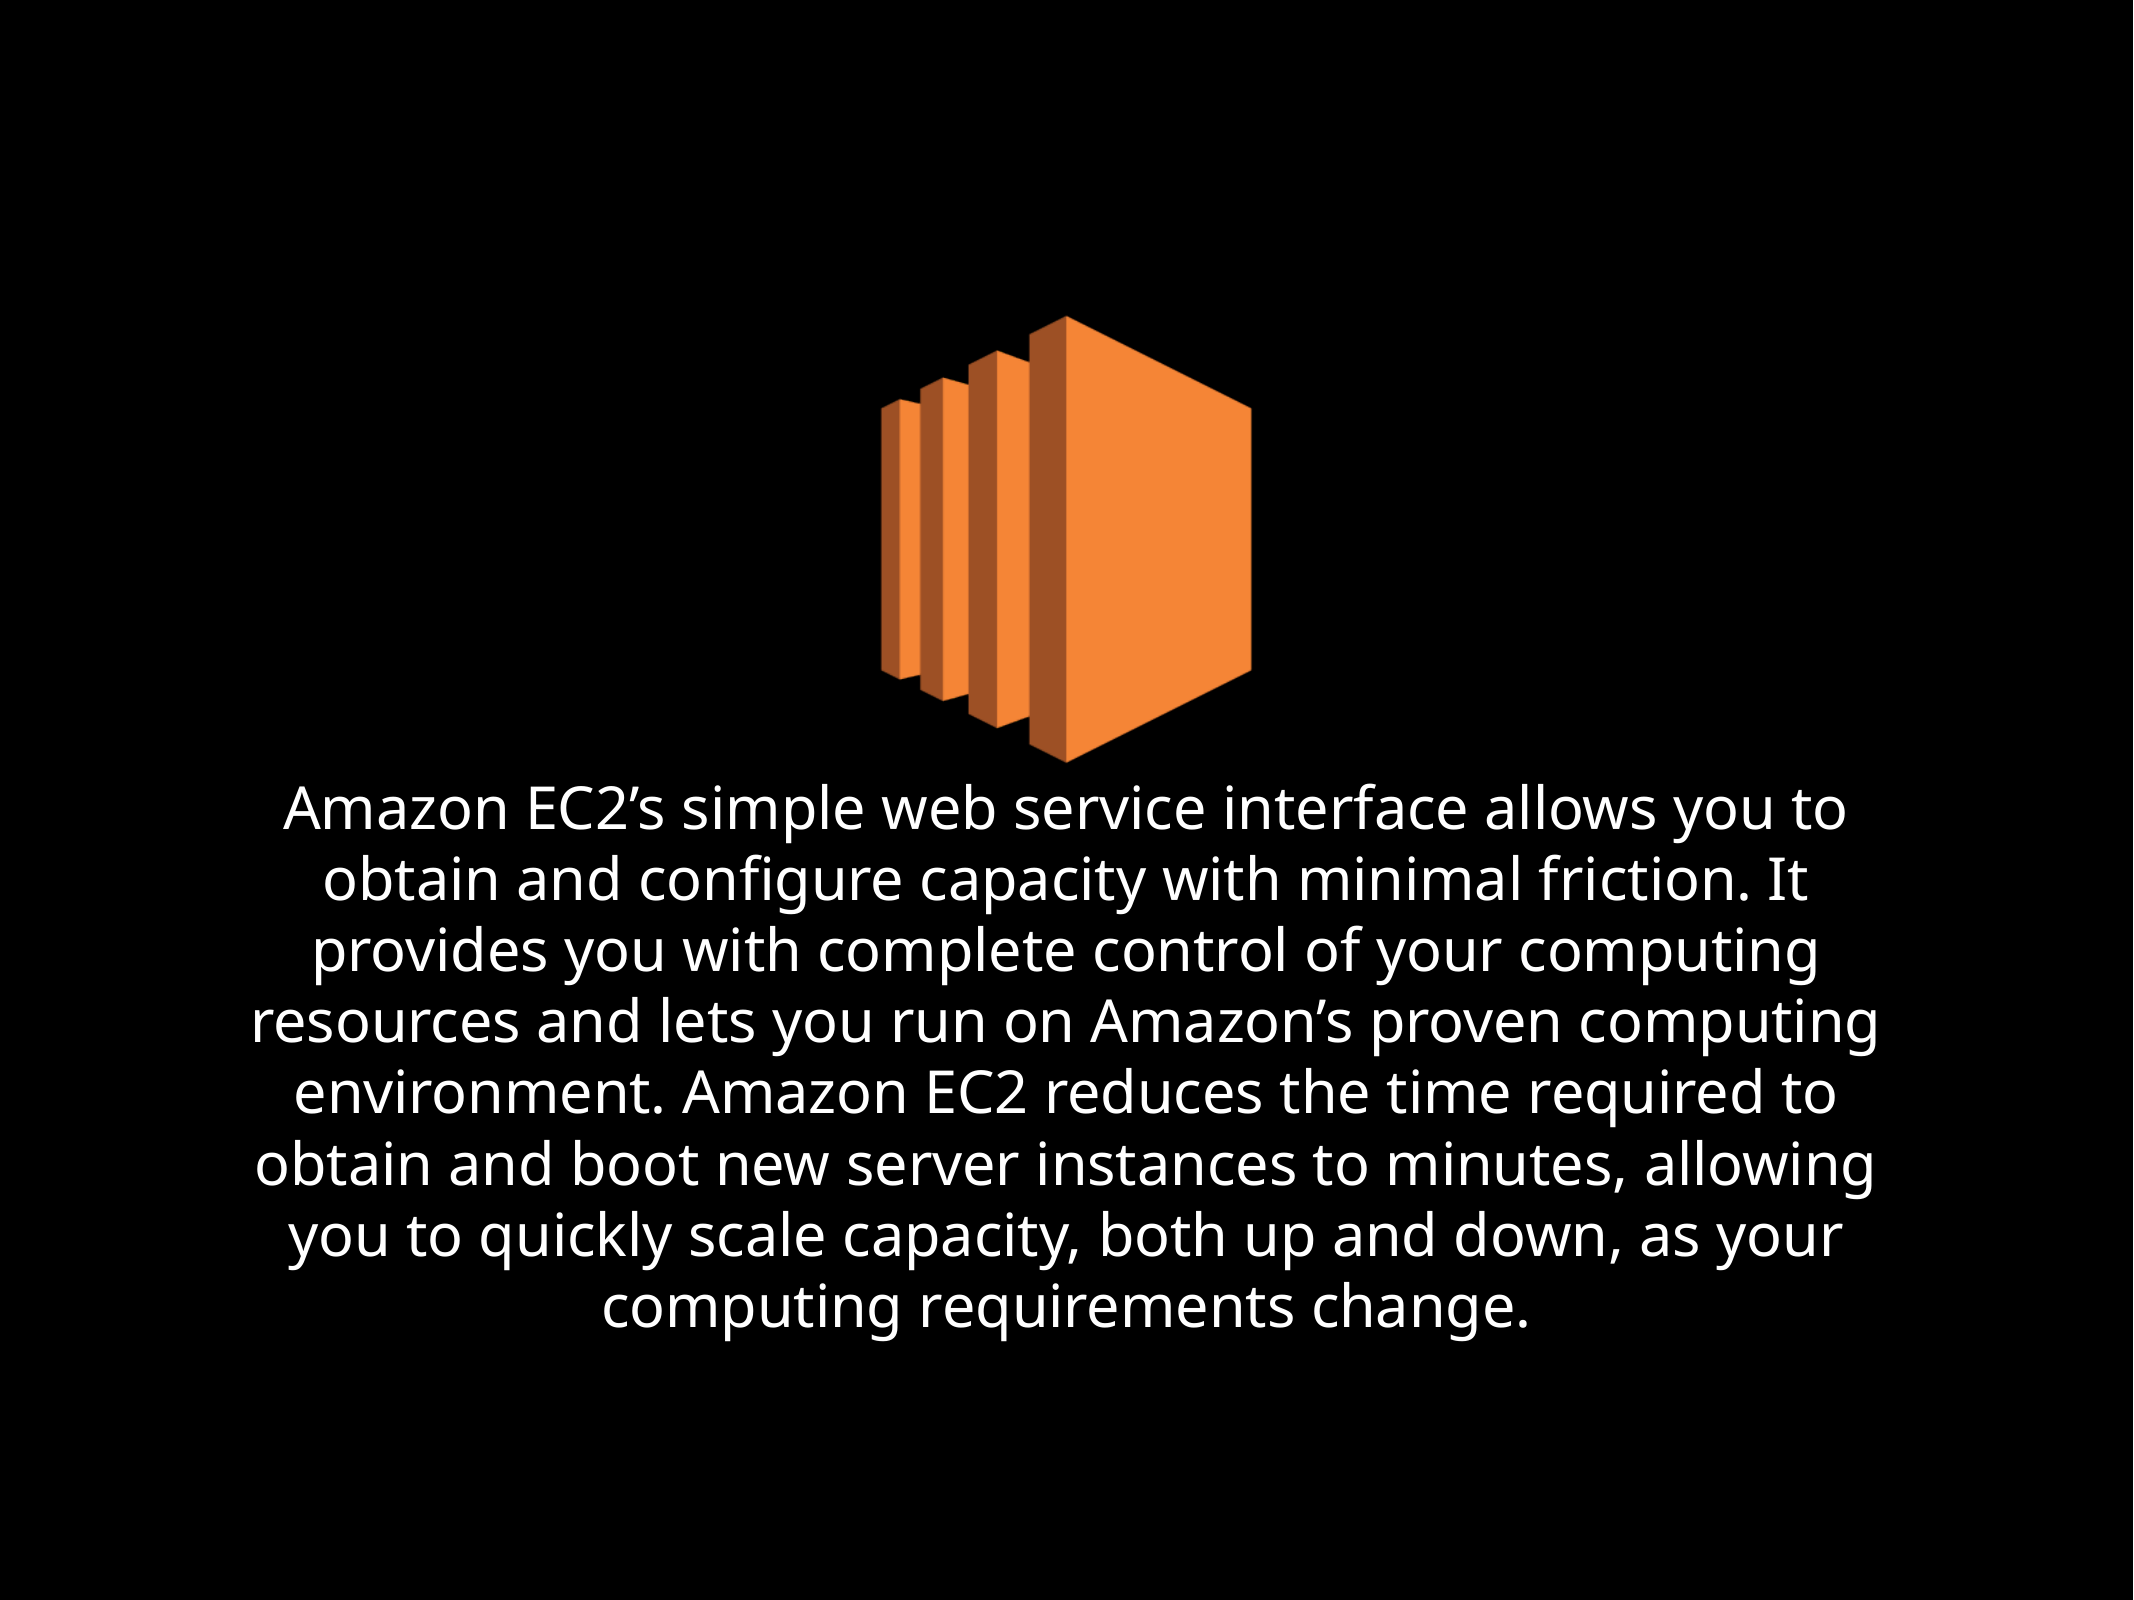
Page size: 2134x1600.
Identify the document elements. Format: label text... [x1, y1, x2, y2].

picture [795, 268, 1338, 811]
title Amazon EC2’s simple web service interface allows you to obtain and configure capacity with minimal friction. It provides you with complete control of your computing resources and lets you run on Amazon’s proven computing environment. Amazon EC2 reduces the time required to obtain and boot new server instances to minutes, allowing you to quickly scale capacity, both up and down, as your computing requirements change. [207, 805, 1926, 1349]
